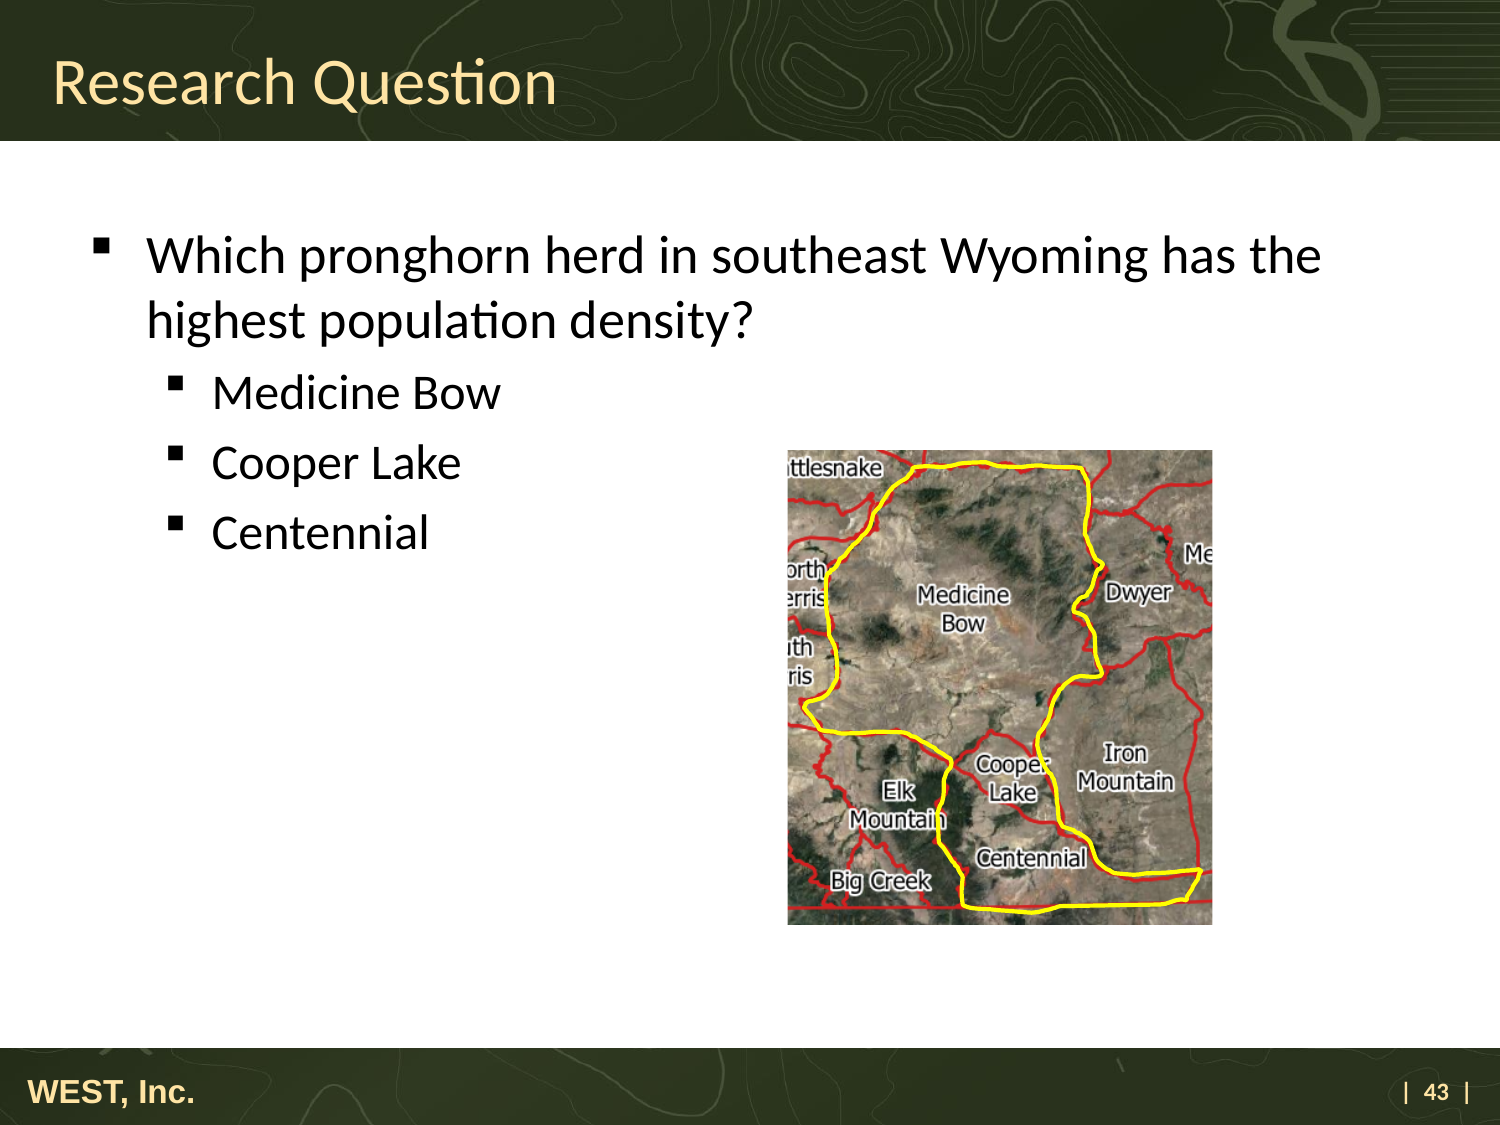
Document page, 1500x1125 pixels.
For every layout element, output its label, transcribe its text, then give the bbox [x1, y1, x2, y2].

list Which pronghorn herd in southeast Wyoming has the highest population density? Medicine Bow Cooper Lake Centennial [75, 212, 1425, 975]
title Research Question [37, 37, 1388, 125]
picture [0, 0, 1500, 141]
picture [0, 1048, 1500, 1125]
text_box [787, 449, 1213, 925]
